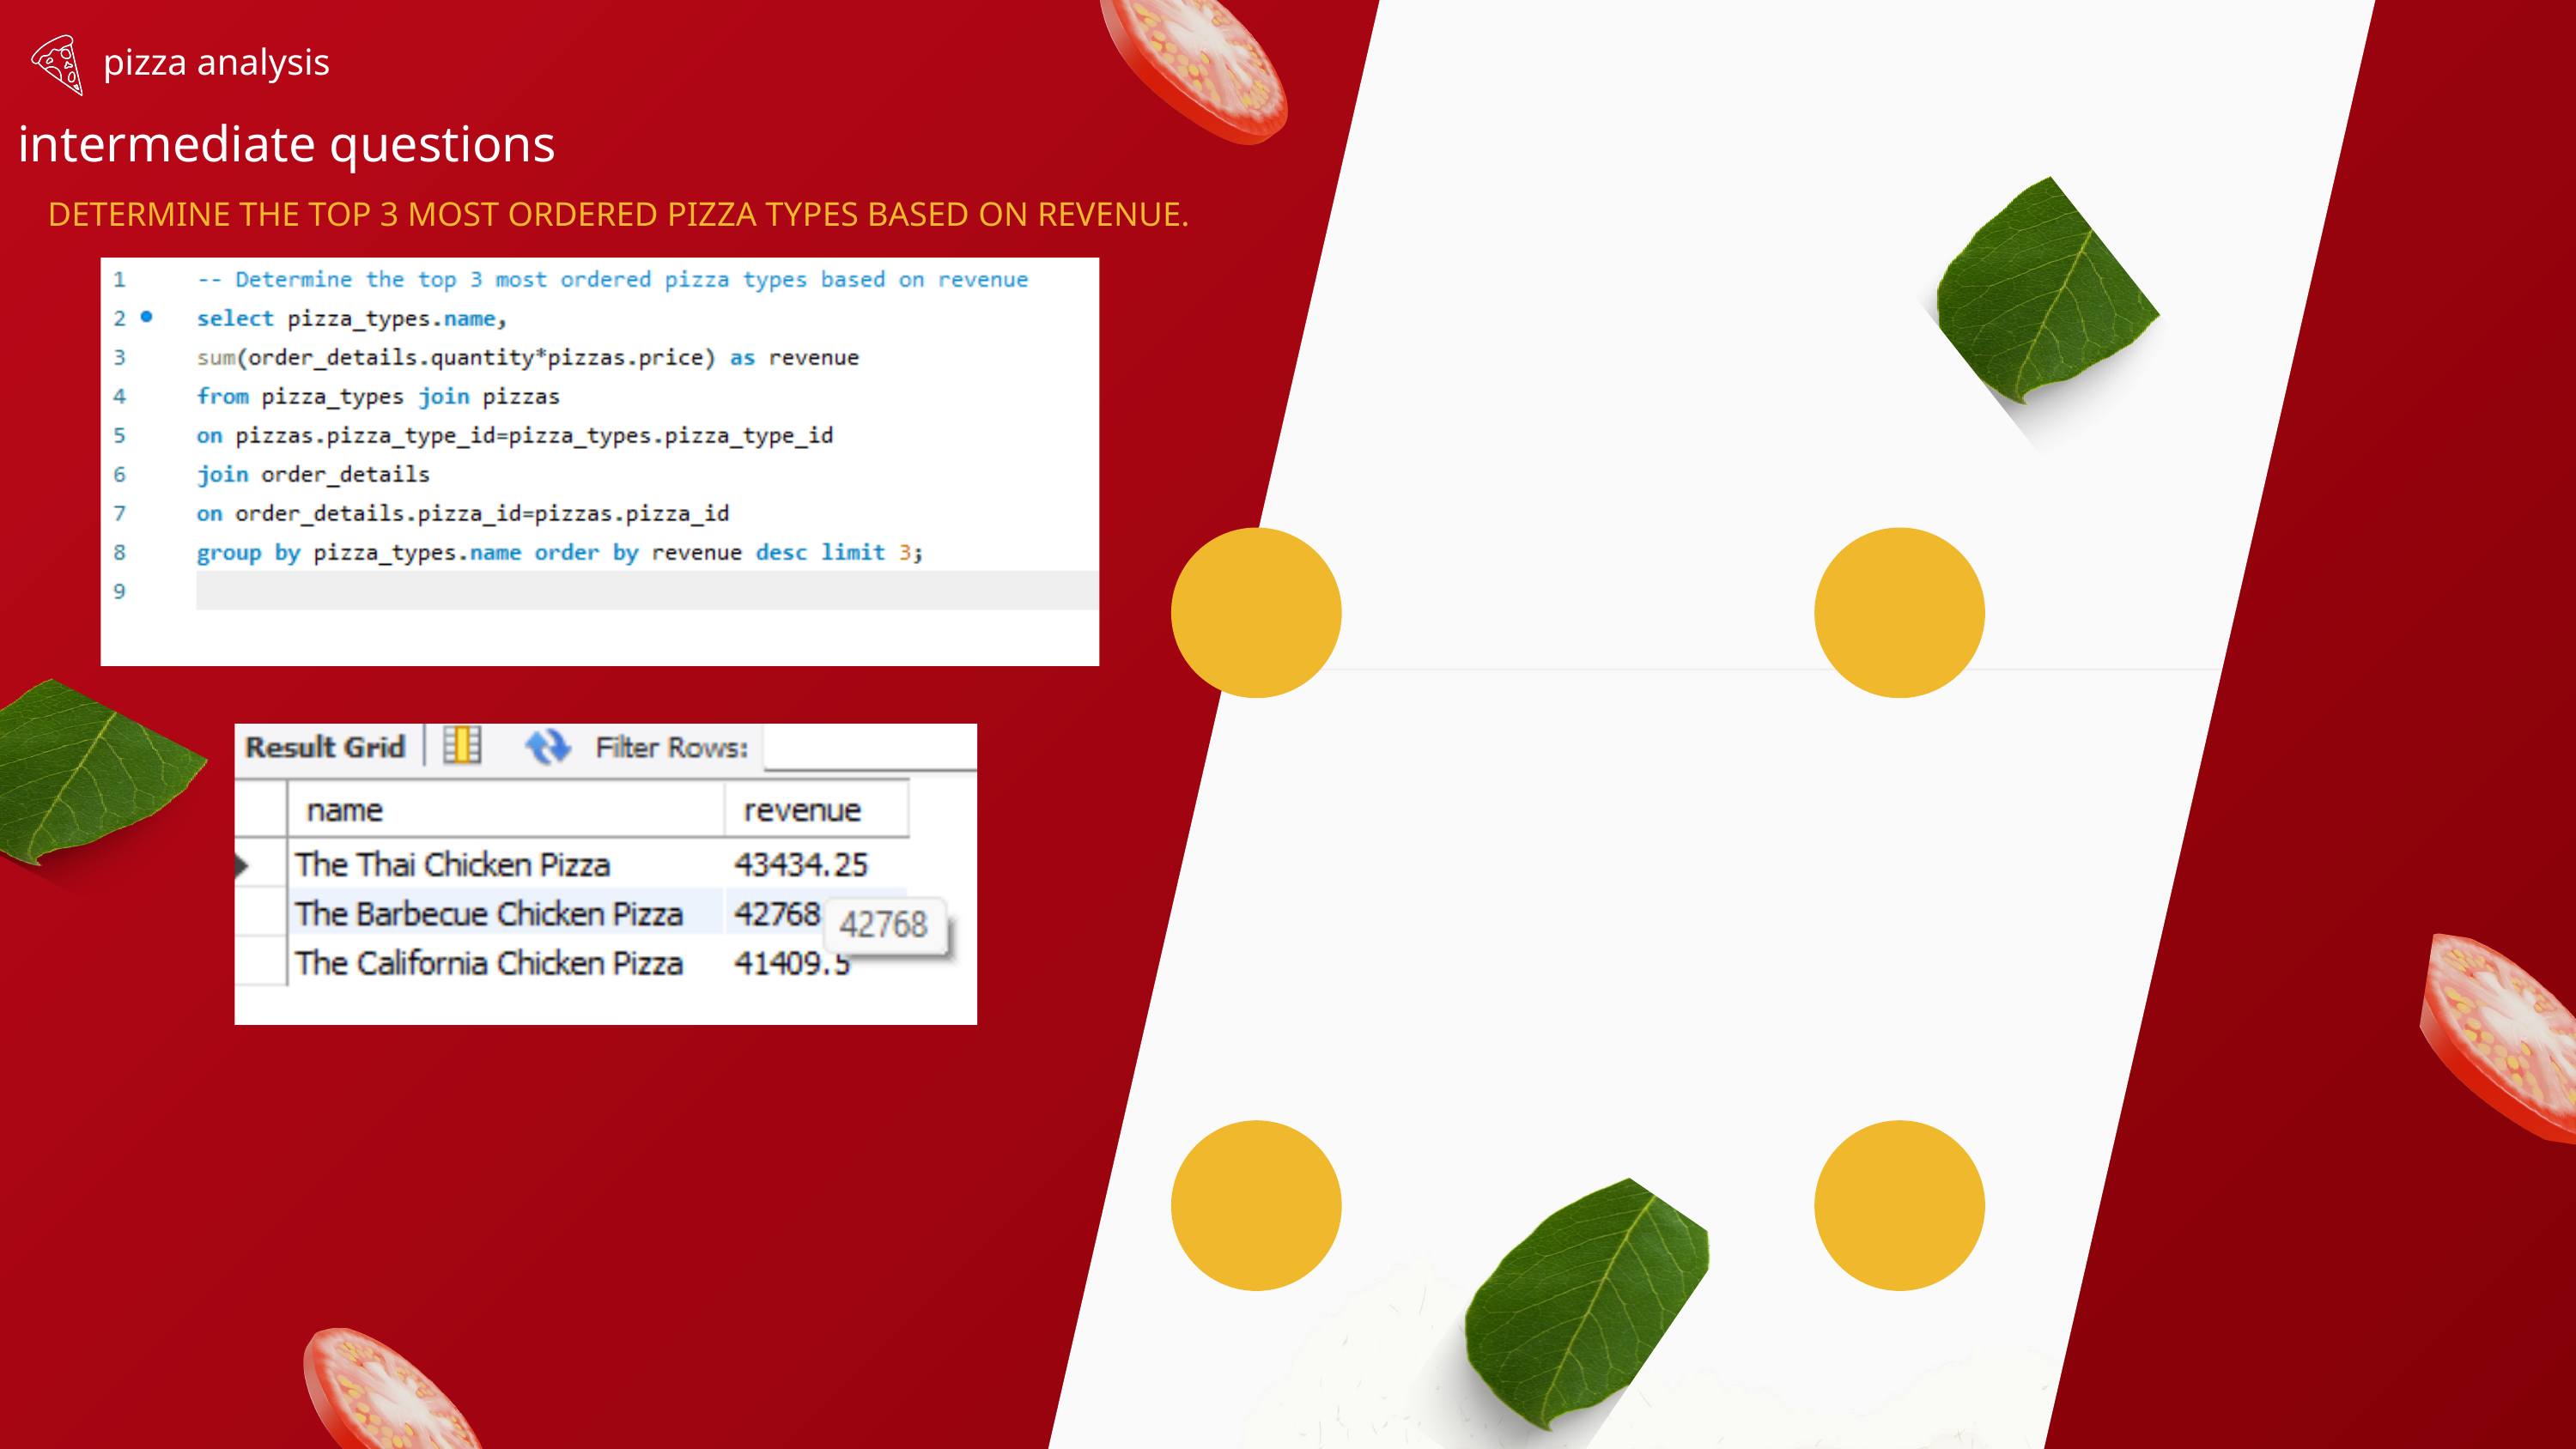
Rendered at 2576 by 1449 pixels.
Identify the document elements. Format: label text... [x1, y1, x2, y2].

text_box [1814, 527, 1986, 699]
text_box [303, 1328, 492, 1449]
text_box [1391, 1141, 1727, 1449]
text_box [0, 652, 234, 935]
text_box [234, 724, 978, 1025]
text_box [1170, 1119, 1342, 1292]
text_box [2405, 932, 2576, 1145]
text_box intermediate questions [17, 122, 914, 172]
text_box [1814, 1119, 1986, 1292]
text_box pizza analysis [102, 46, 424, 83]
text_box [1099, 0, 1288, 145]
text_box DETERMINE THE TOP 3 MOST ORDERED PIZZA TYPES BASED ON REVENUE. [47, 199, 1376, 233]
text_box [1861, 116, 2207, 486]
text_box [1048, 0, 2376, 1449]
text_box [1170, 527, 1342, 699]
text_box [100, 258, 1100, 666]
text_box [31, 34, 83, 96]
